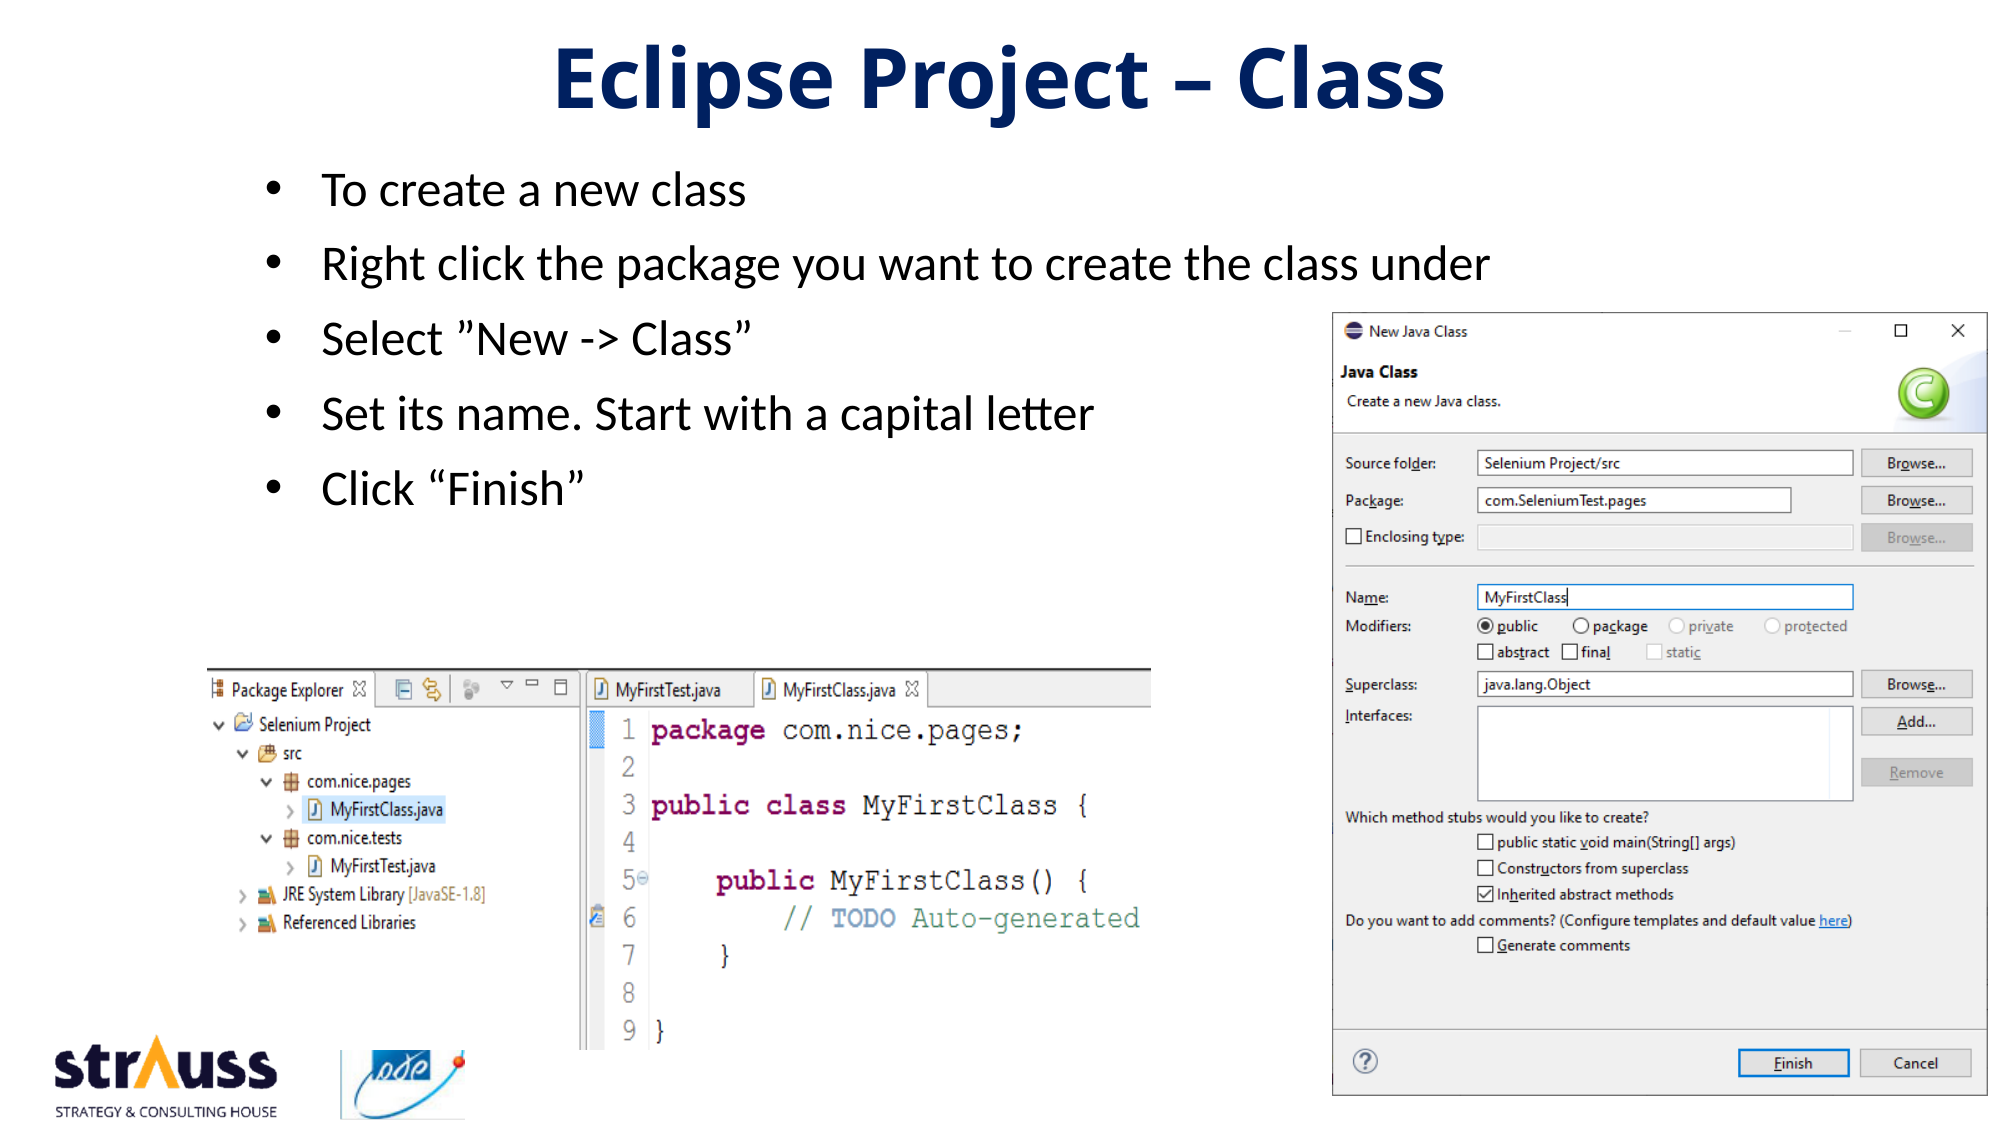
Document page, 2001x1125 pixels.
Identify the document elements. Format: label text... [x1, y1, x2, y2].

picture [1332, 312, 1988, 1096]
picture [46, 667, 1151, 1125]
subtitle To create a new class Right click the package you want to create the class under Select ”New -> Class” Set its name. Start with a capital letter Click “Finish” [249, 155, 1733, 1003]
text_box Eclipse Project – Class [385, 28, 1615, 134]
